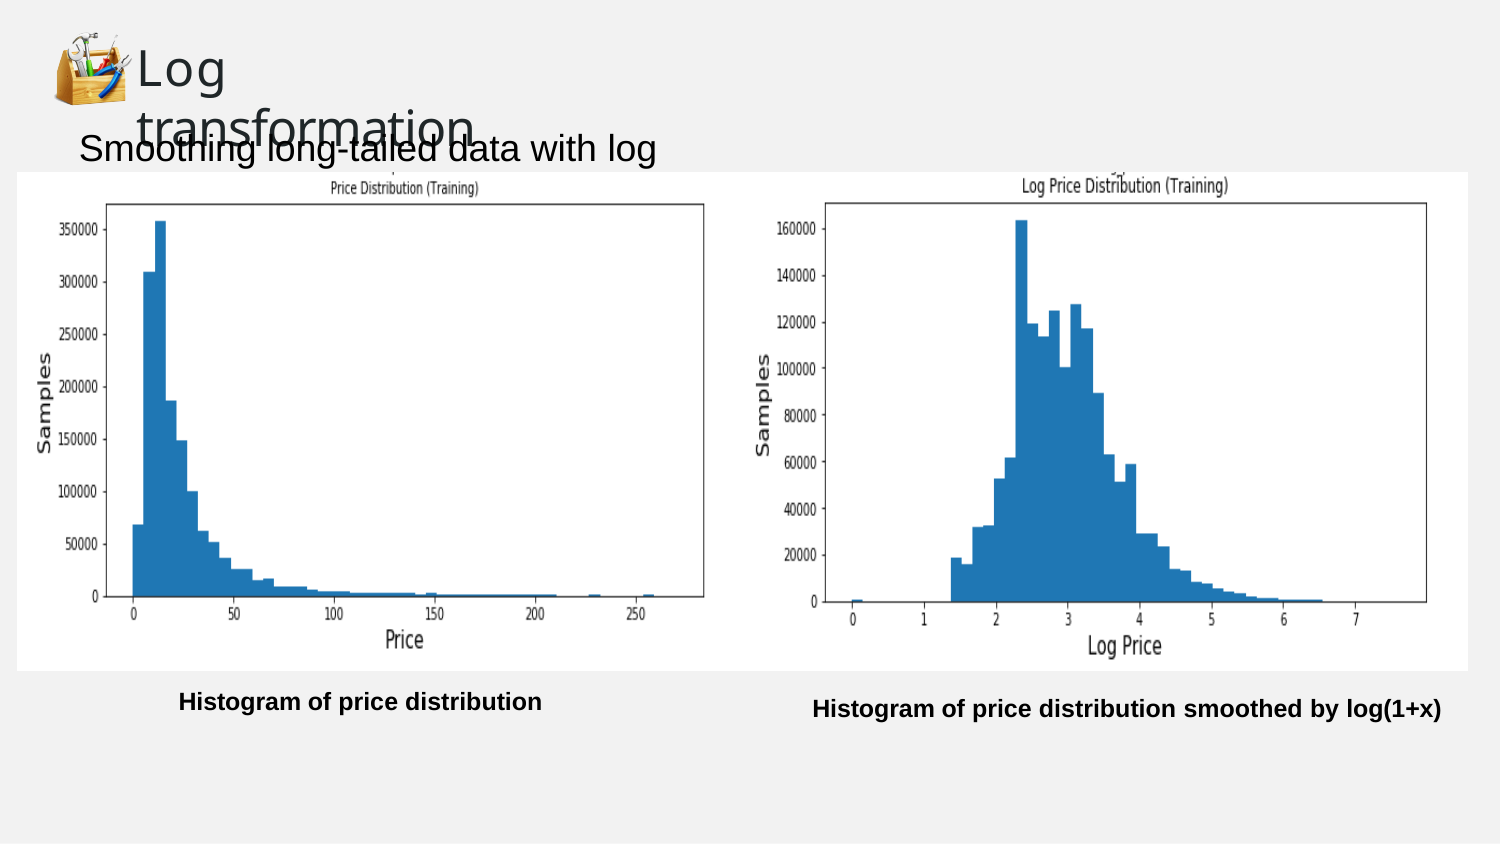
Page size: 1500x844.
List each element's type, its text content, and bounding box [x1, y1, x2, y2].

title Log transformation [134, 34, 551, 122]
text_box [52, 28, 133, 109]
text_box Smoothing long-tailed data with log [76, 122, 664, 170]
picture [17, 172, 1468, 671]
text_box Histogram of price distribution smoothed by log(1+x) [810, 683, 1468, 723]
text_box Histogram of price distribution [176, 683, 664, 716]
